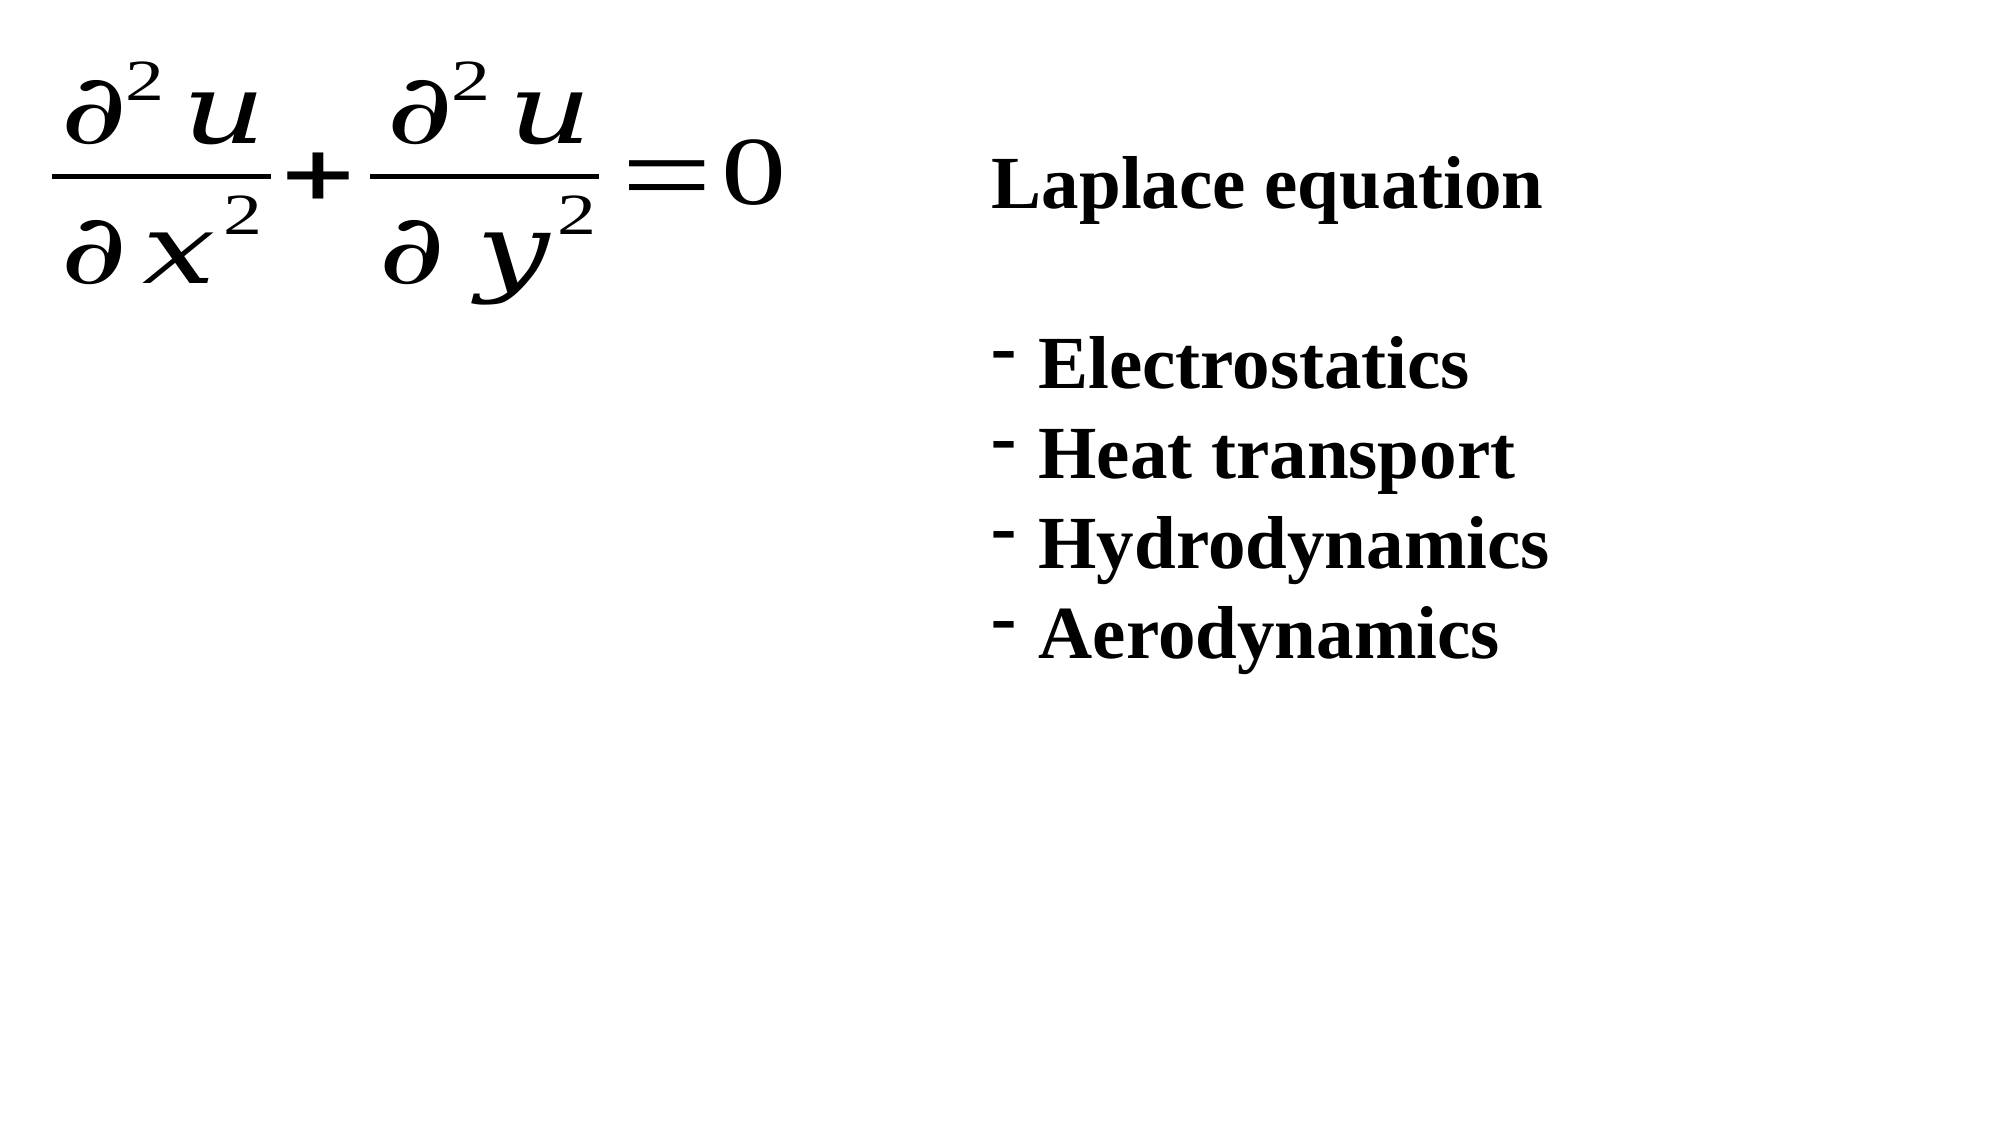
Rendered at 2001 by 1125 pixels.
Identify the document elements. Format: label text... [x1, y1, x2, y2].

text_box Laplace equation Electrostatics Heat transport Hydrodynamics Aerodynamics [977, 126, 1978, 682]
